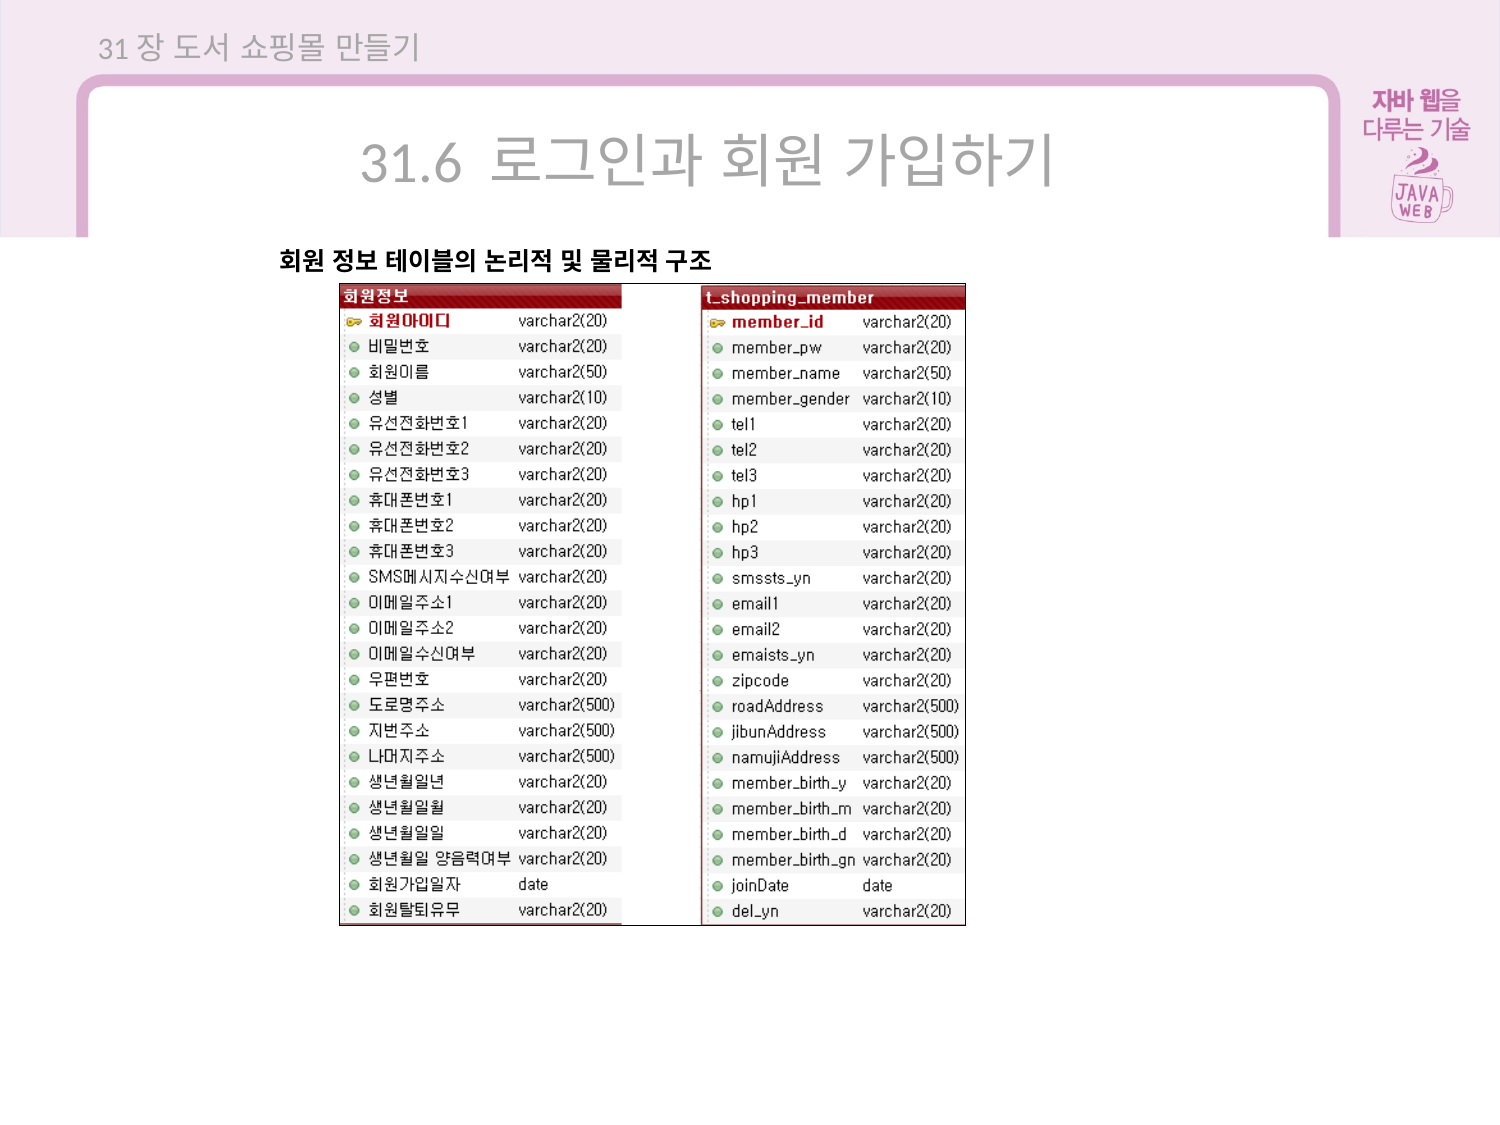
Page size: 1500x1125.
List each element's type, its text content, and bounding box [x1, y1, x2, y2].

text_box 31.6 로그인과 회원 가입하기 [96, 117, 1321, 202]
picture [0, 0, 1500, 1125]
text_box 회원 정보 테이블의 논리적 및 물리적 구조 [264, 238, 1152, 283]
text_box 31장 도서 쇼핑몰 만들기 [82, 0, 1133, 74]
